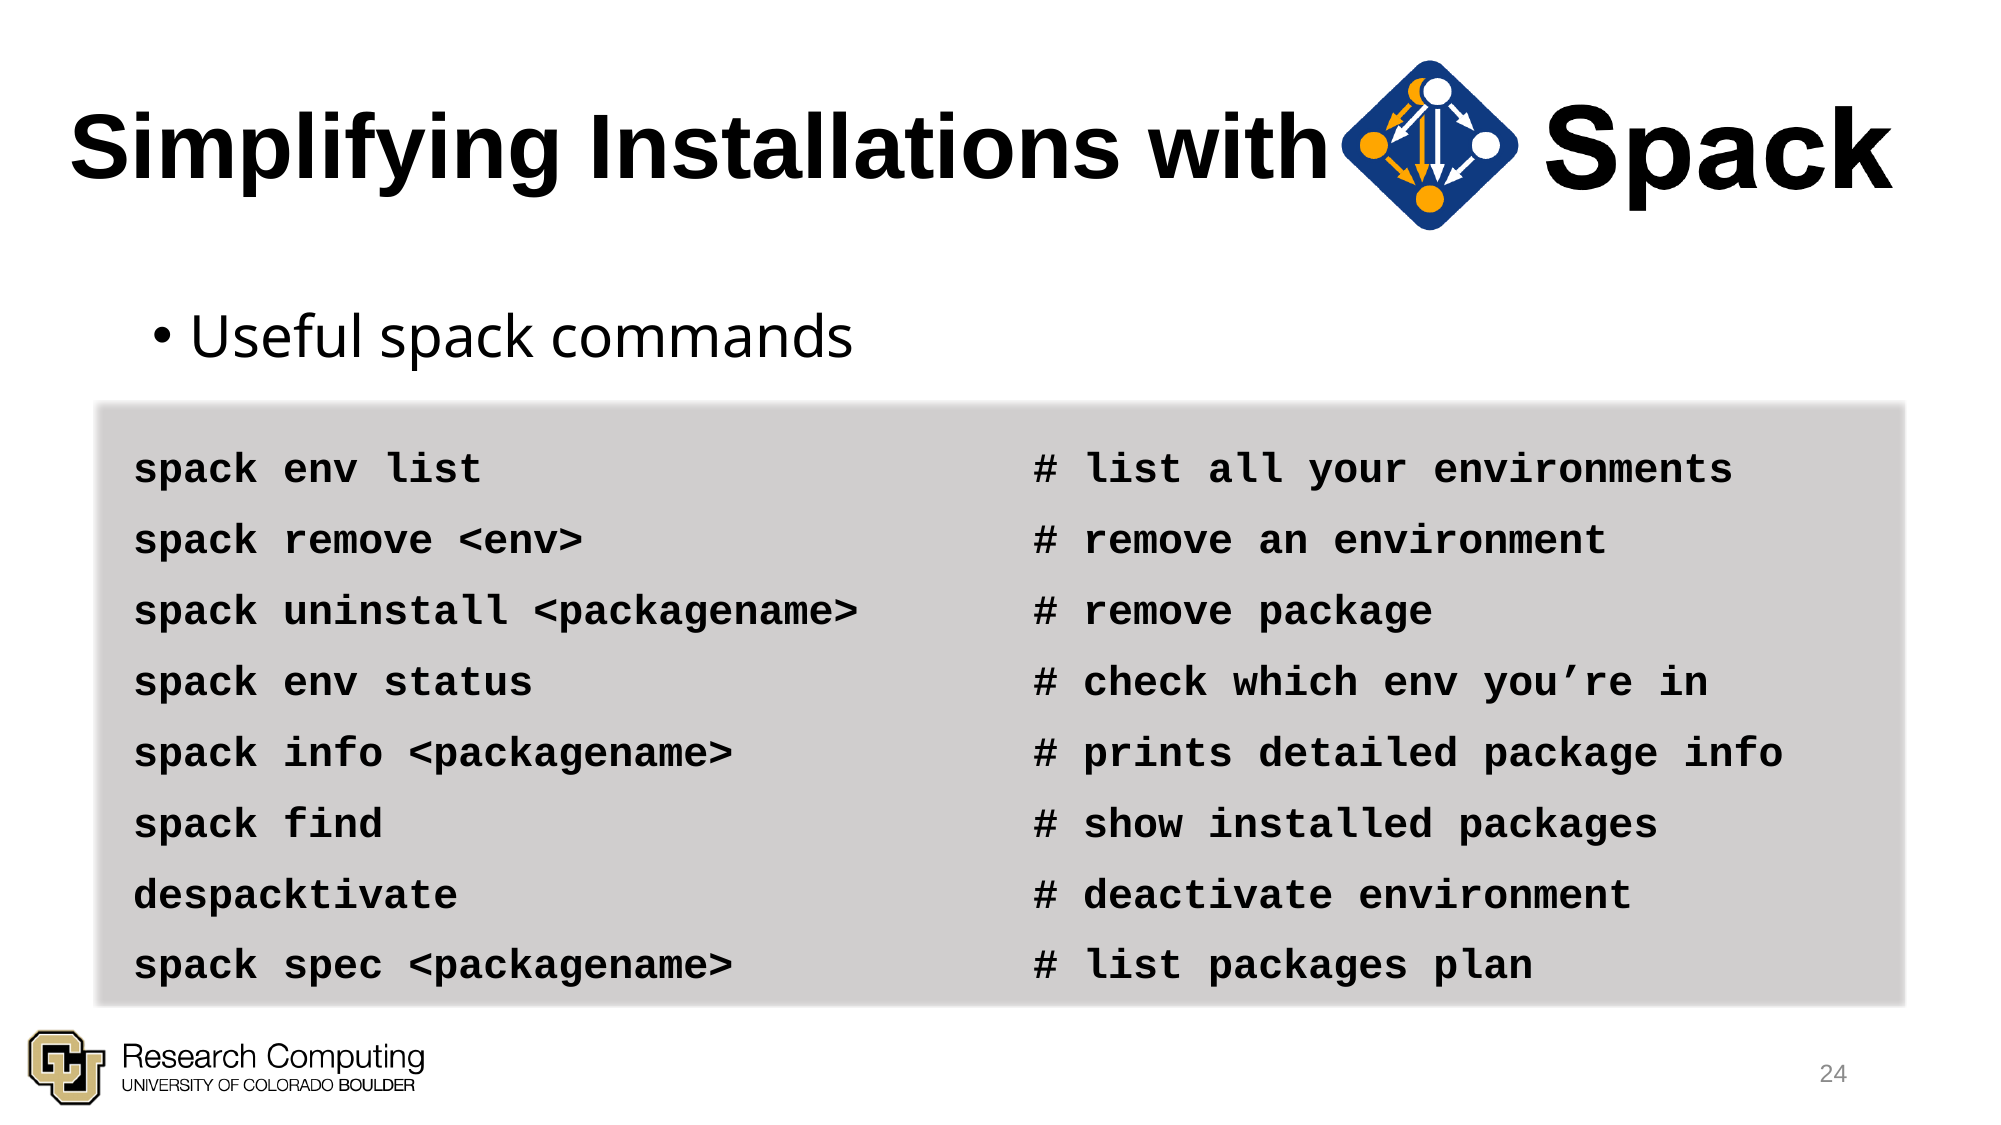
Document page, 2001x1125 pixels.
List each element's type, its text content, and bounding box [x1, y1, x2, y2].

picture [0, 1024, 775, 1121]
picture [1340, 59, 1935, 231]
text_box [93, 362, 1965, 1030]
list Useful spack commands [137, 299, 1863, 362]
slide_number 24 [1412, 1042, 1863, 1103]
title Simplifying Installations with Spack [54, 38, 1863, 259]
